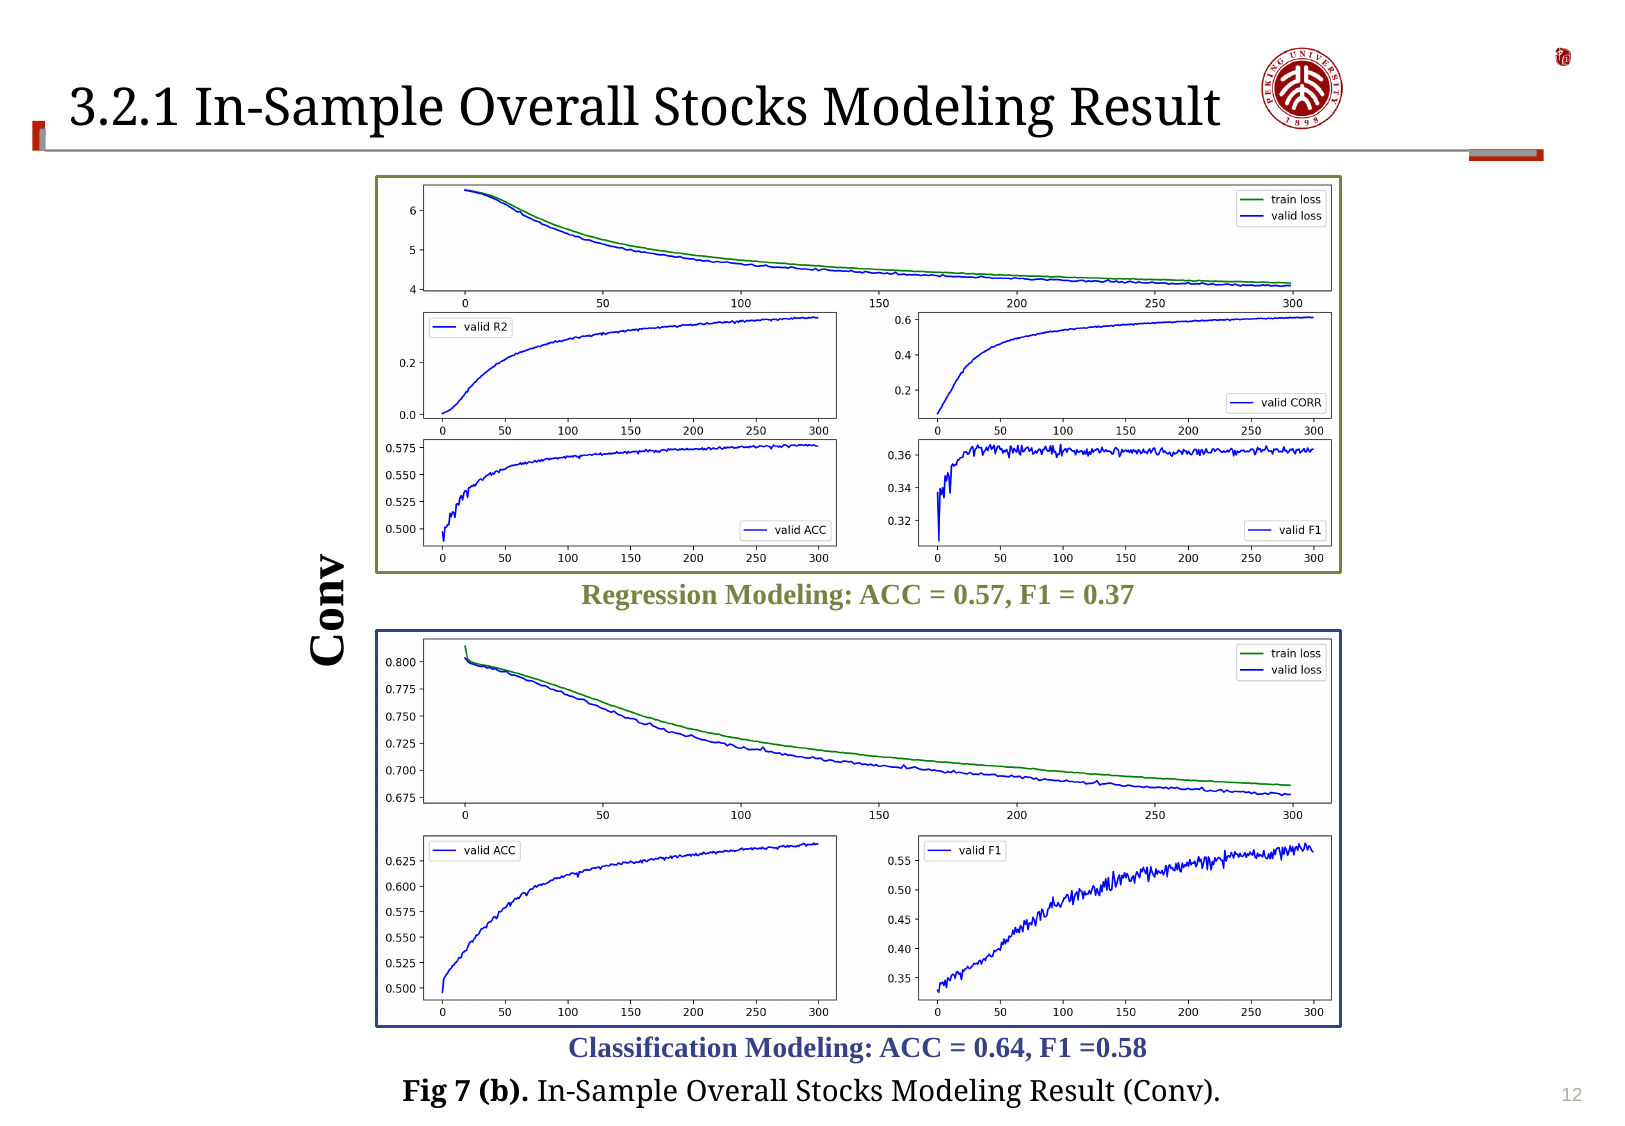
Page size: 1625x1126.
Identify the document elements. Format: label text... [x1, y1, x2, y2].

picture [1259, 31, 1581, 141]
title 3.2.1 In-Sample Overall Stocks Modeling Result [67, 60, 1256, 150]
text_box Fig 7 (b). In-Sample Overall Stocks Modeling Result (Conv). [0, 1072, 1625, 1108]
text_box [285, 177, 1340, 1065]
